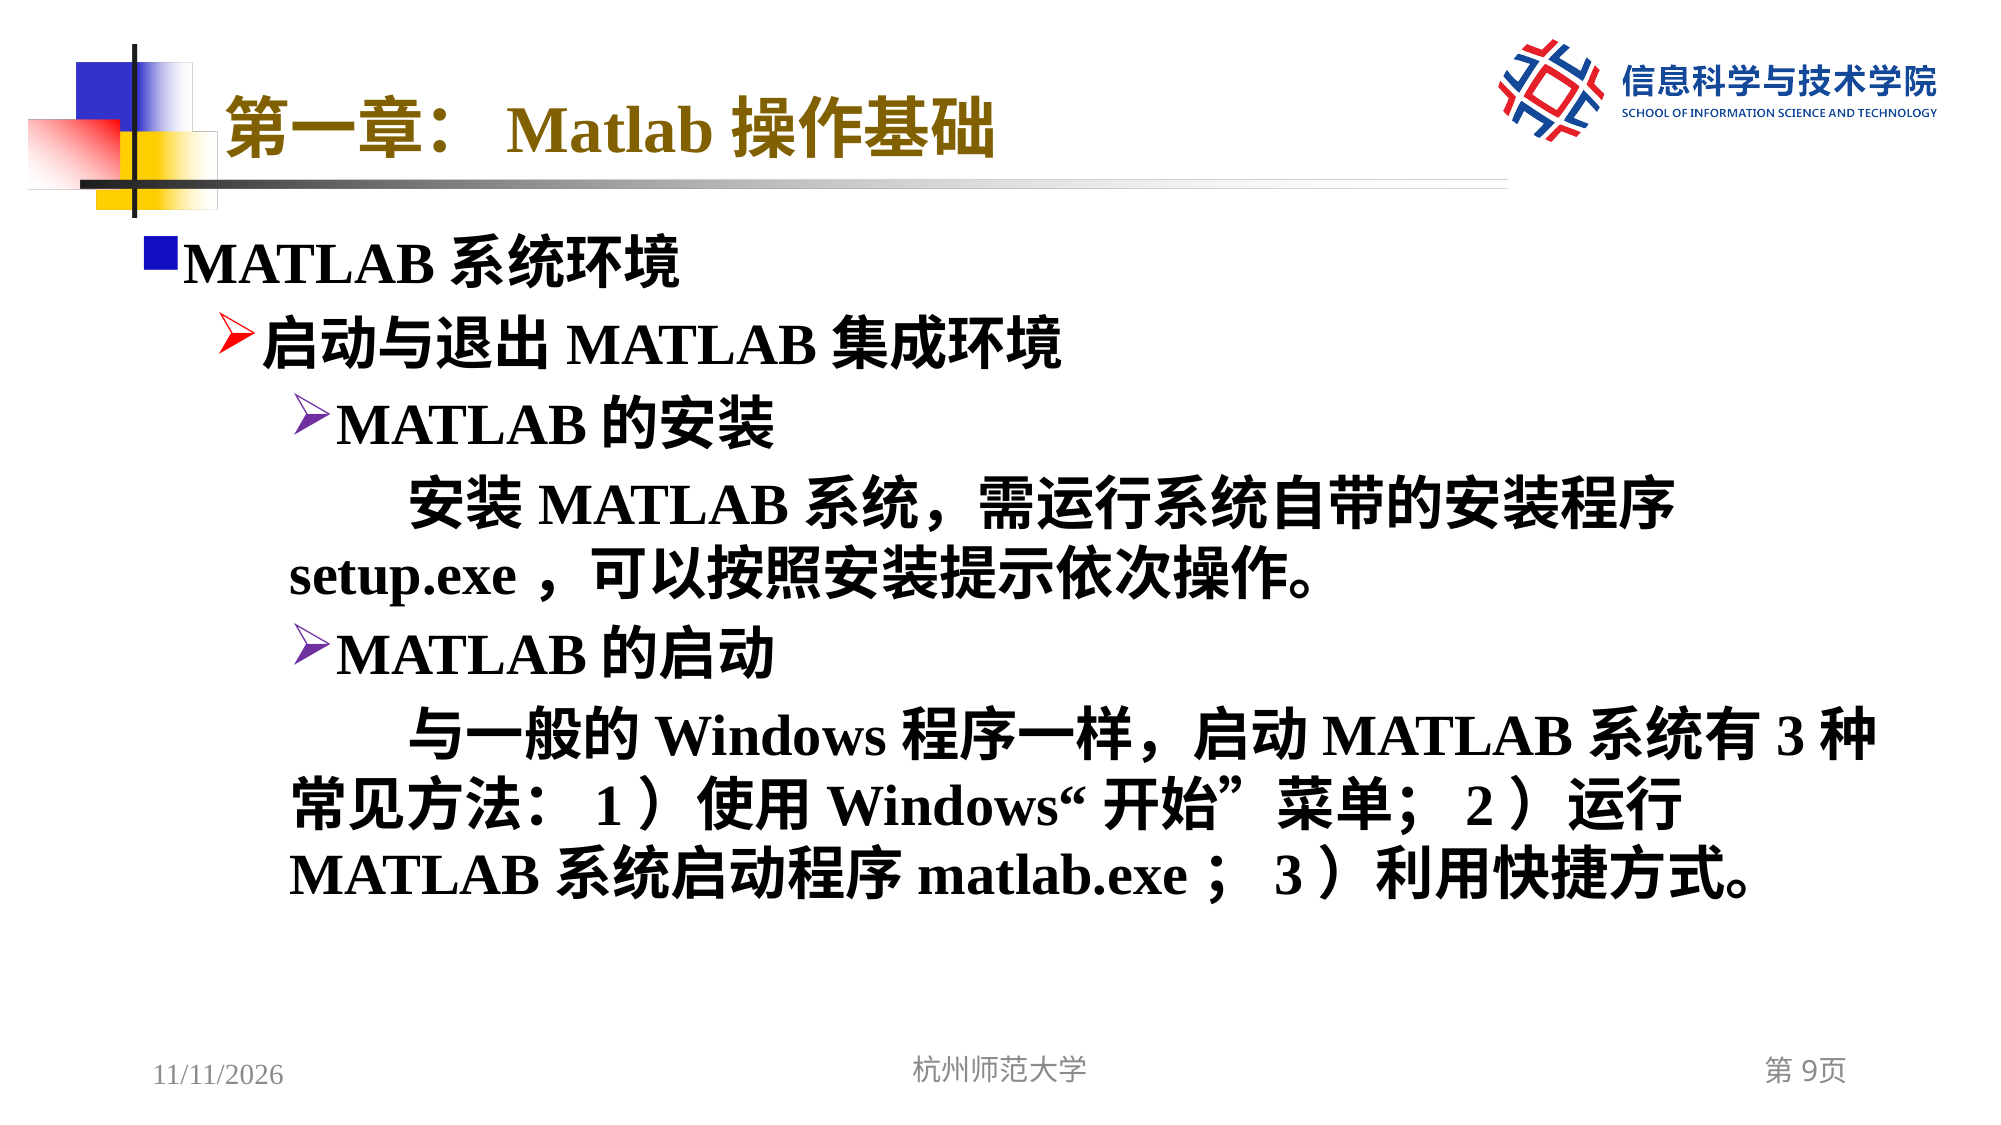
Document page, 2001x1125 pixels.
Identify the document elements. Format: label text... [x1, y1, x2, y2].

picture [28, 39, 1937, 218]
title 第一章：Matlab操作基础 [208, 87, 1490, 176]
slide_number 第9页 [1412, 1042, 1863, 1103]
list MATLAB系统环境 启动与退出MATLAB集成环境 MATLAB的安装 安装MATLAB系统，需运行系统自带的安装程序setup.exe，可以按照安装提示依次操作。 MATLAB的启动 与一般的Windows程序一样，启动MATLAB系统有3种常见方法：1）使用Windows“开始”菜单；2）运行MATLAB系统启动程序matlab.exe；3）利用快捷方式。 [87, 218, 1908, 1021]
footer 杭州师范大学 [662, 1042, 1338, 1103]
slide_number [137, 1042, 588, 1103]
